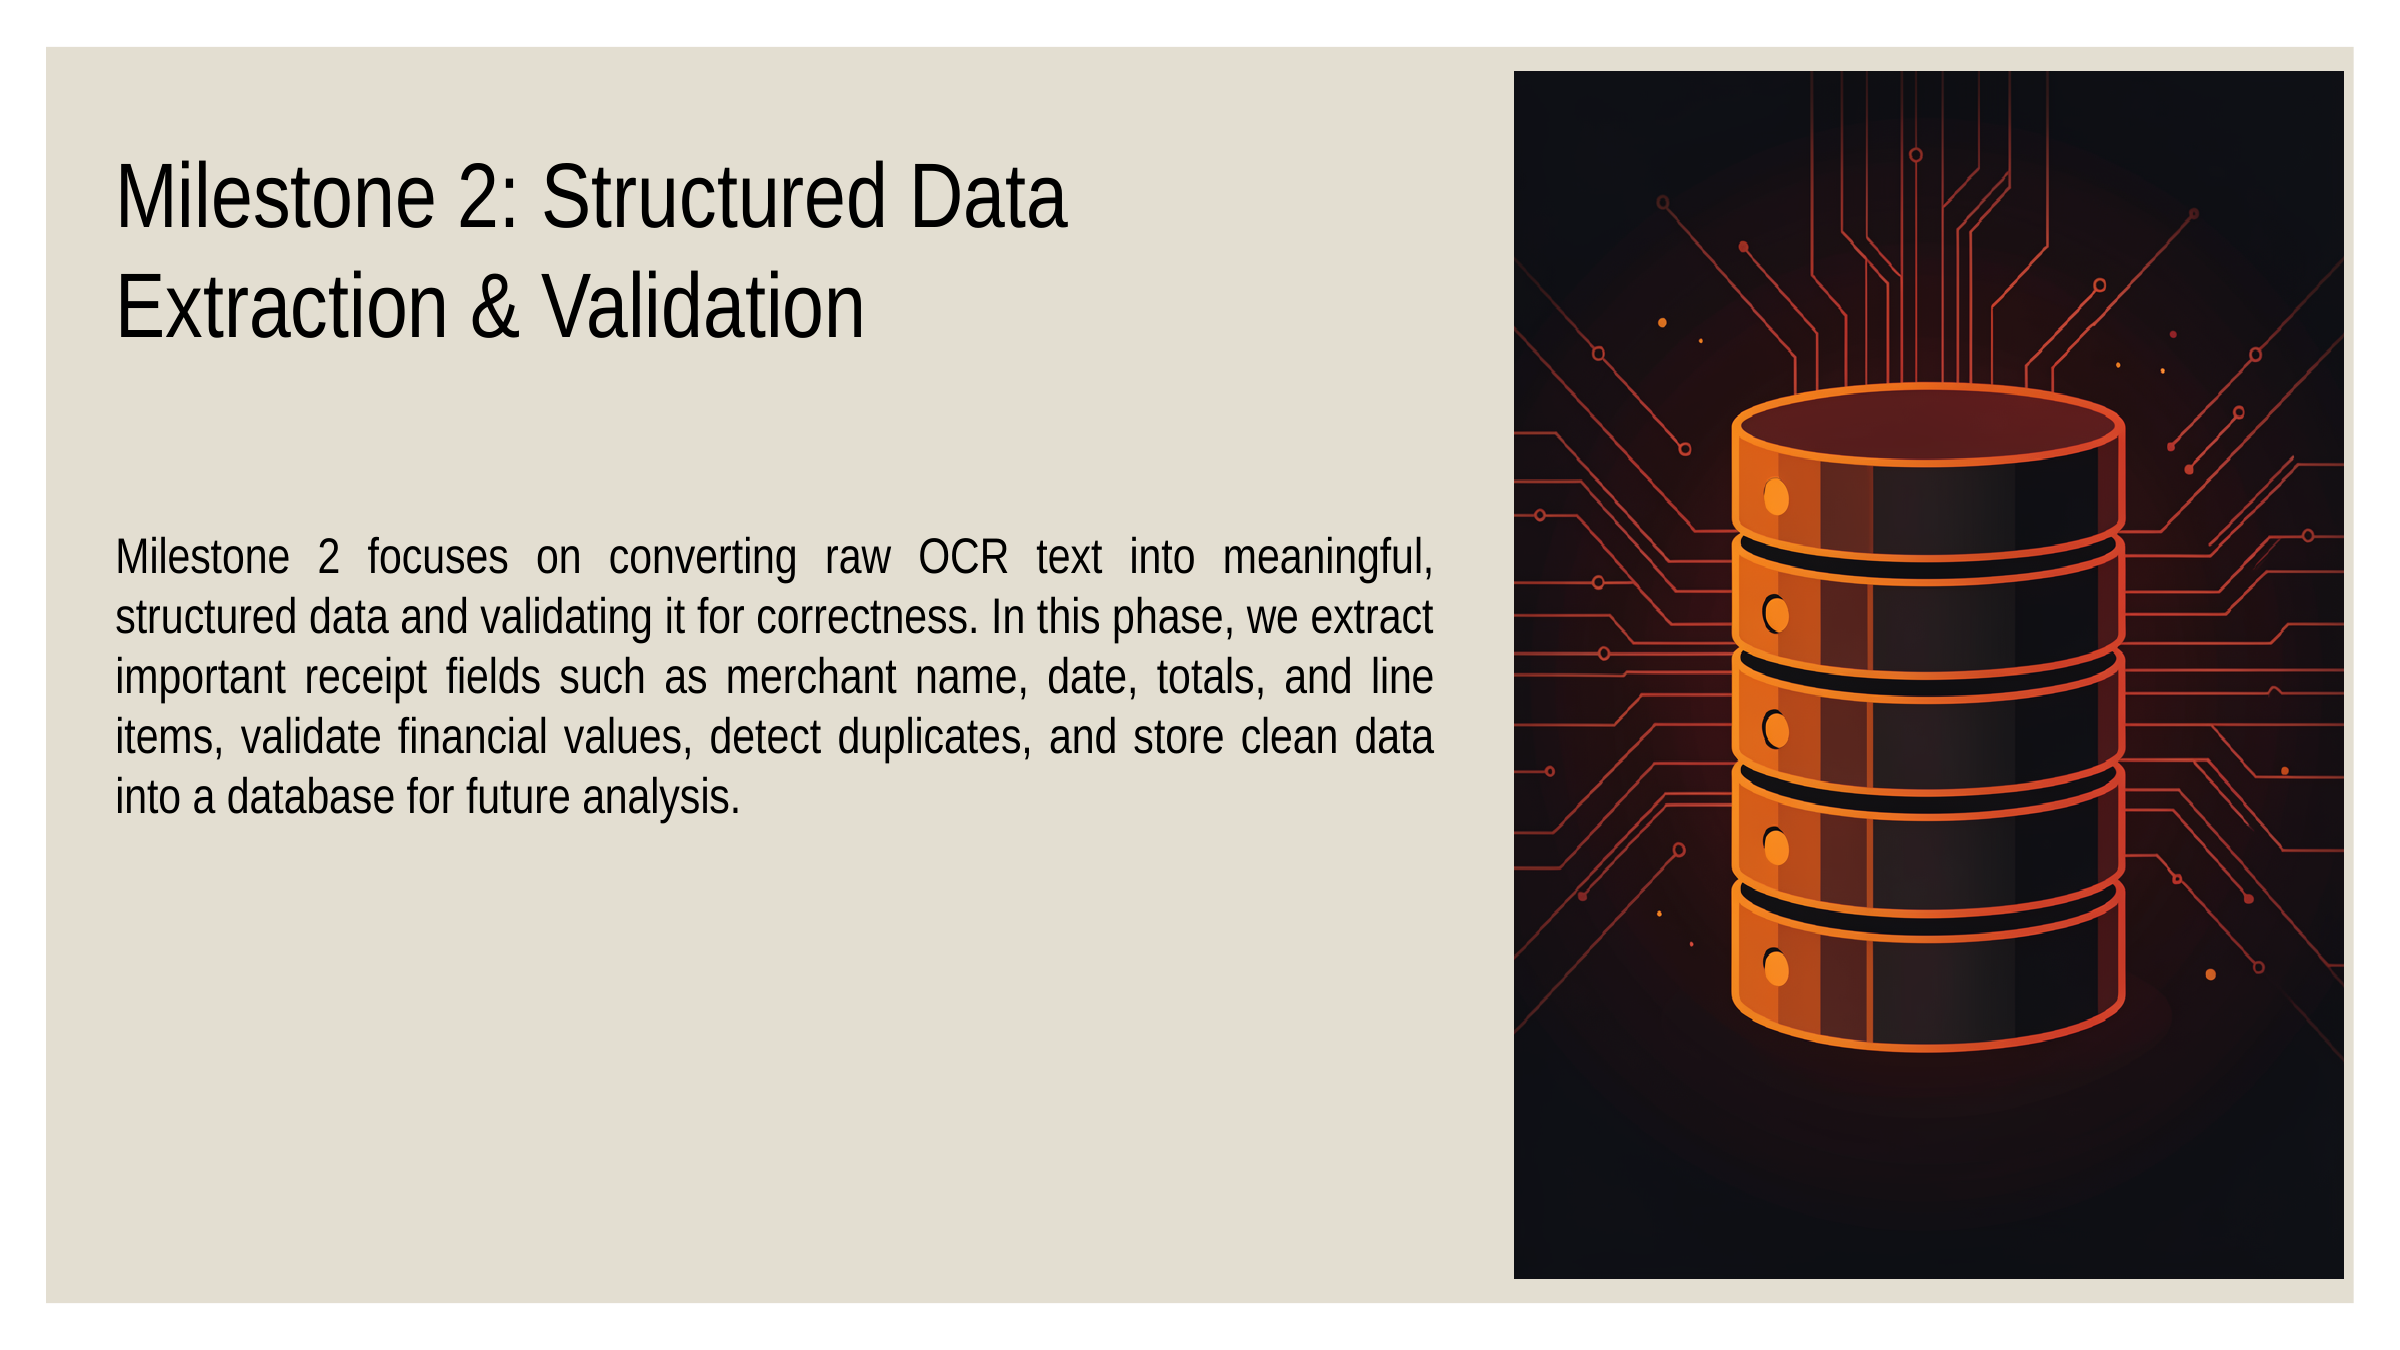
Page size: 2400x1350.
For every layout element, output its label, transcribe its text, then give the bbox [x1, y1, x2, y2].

text_box Milestone 2 focuses on converting raw OCR text into meaningful, structured data and validating it for correctness. In this phase, we extract important receipt fields such as merchant name, date, totals, and line items, validate financial values, detect duplicates, and store clean data into a database for future analysis. [100, 515, 1451, 831]
picture [1514, 71, 2344, 1279]
text_box [600, 582, 1509, 644]
text_box [600, 646, 1509, 707]
text_box Milestone 2: Structured Data Extraction & Validation [100, 128, 1347, 364]
